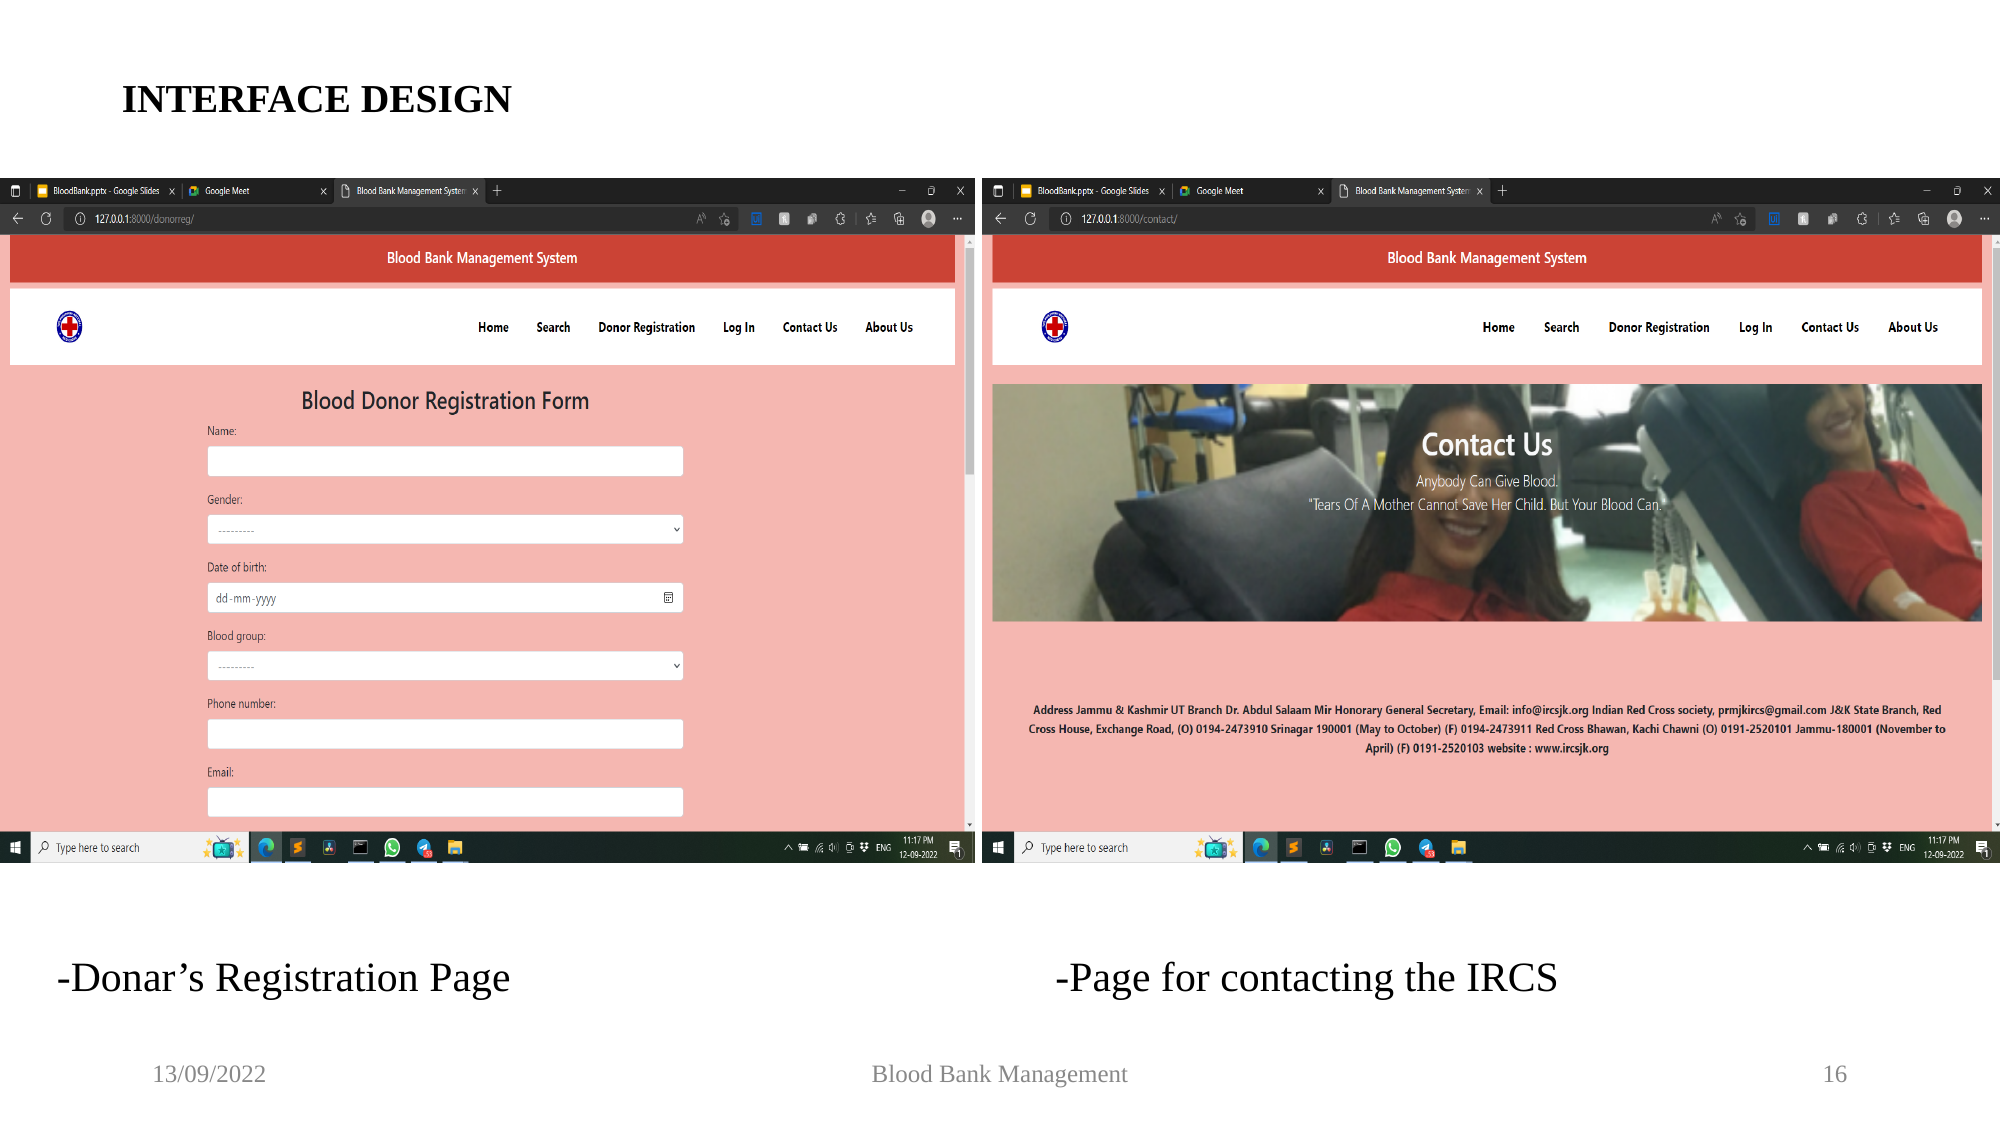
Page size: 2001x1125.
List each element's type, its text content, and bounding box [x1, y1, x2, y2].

text_box -Donar’s Registration Page [41, 934, 1040, 1015]
footer Blood Bank Management [662, 1042, 1338, 1103]
picture [0, 178, 976, 863]
slide_number 16 [1412, 1042, 1863, 1103]
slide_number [137, 1042, 588, 1103]
picture [982, 178, 2000, 863]
text_box INTERFACE DESIGN [106, 57, 599, 136]
text_box -Page for contacting the IRCS [1040, 934, 2000, 1015]
